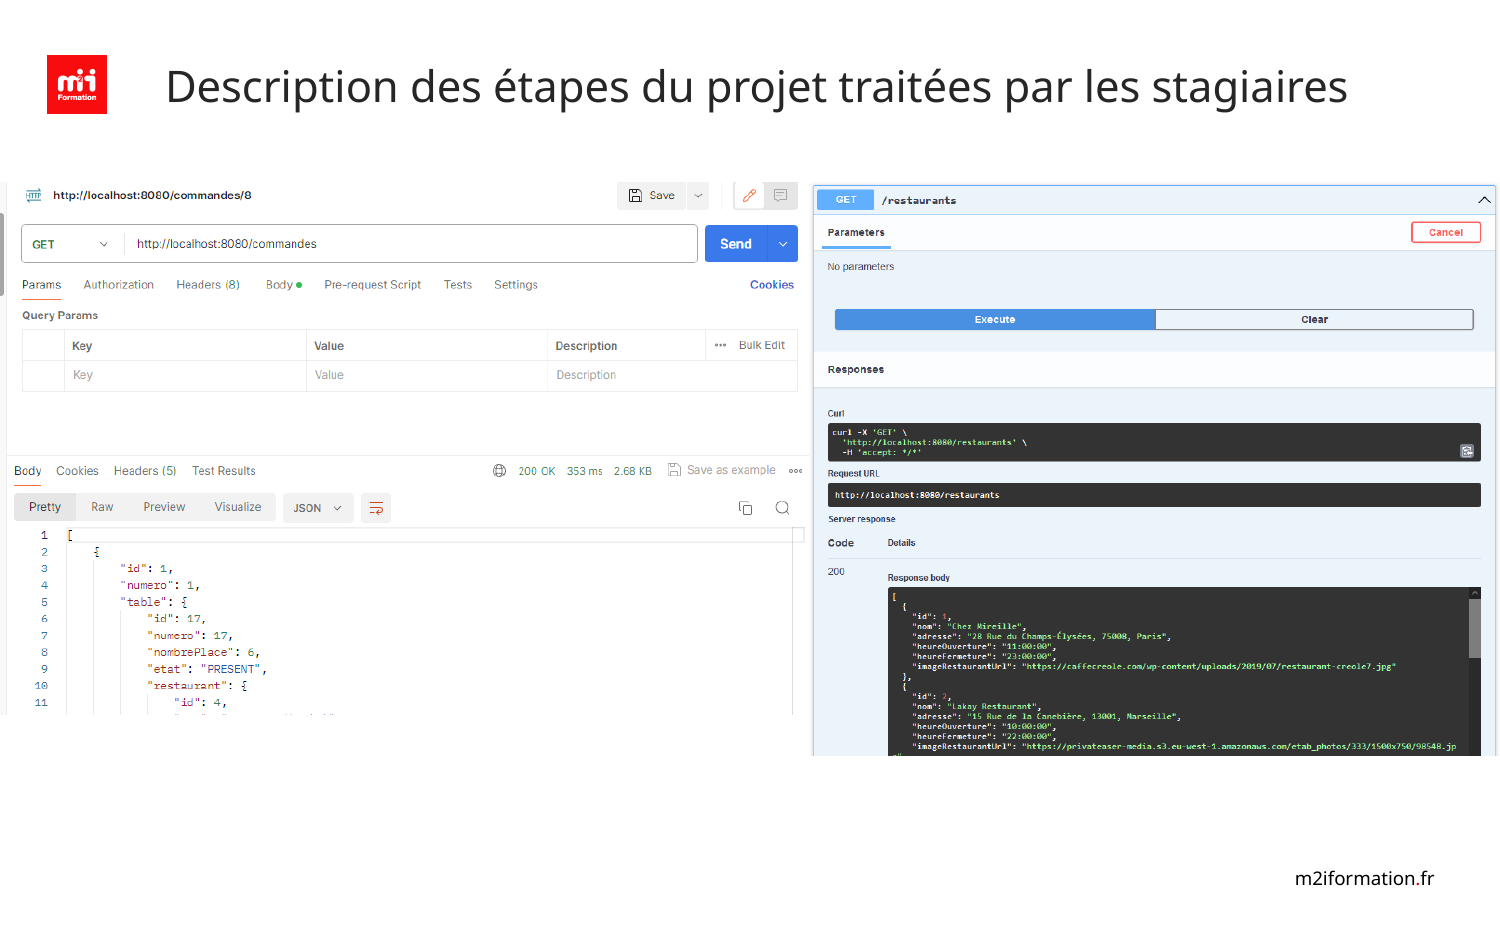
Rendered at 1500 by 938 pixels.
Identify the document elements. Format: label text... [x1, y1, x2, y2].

picture [0, 181, 1500, 756]
title Description des étapes du projet traitées par les stagiaires [150, 45, 1451, 124]
